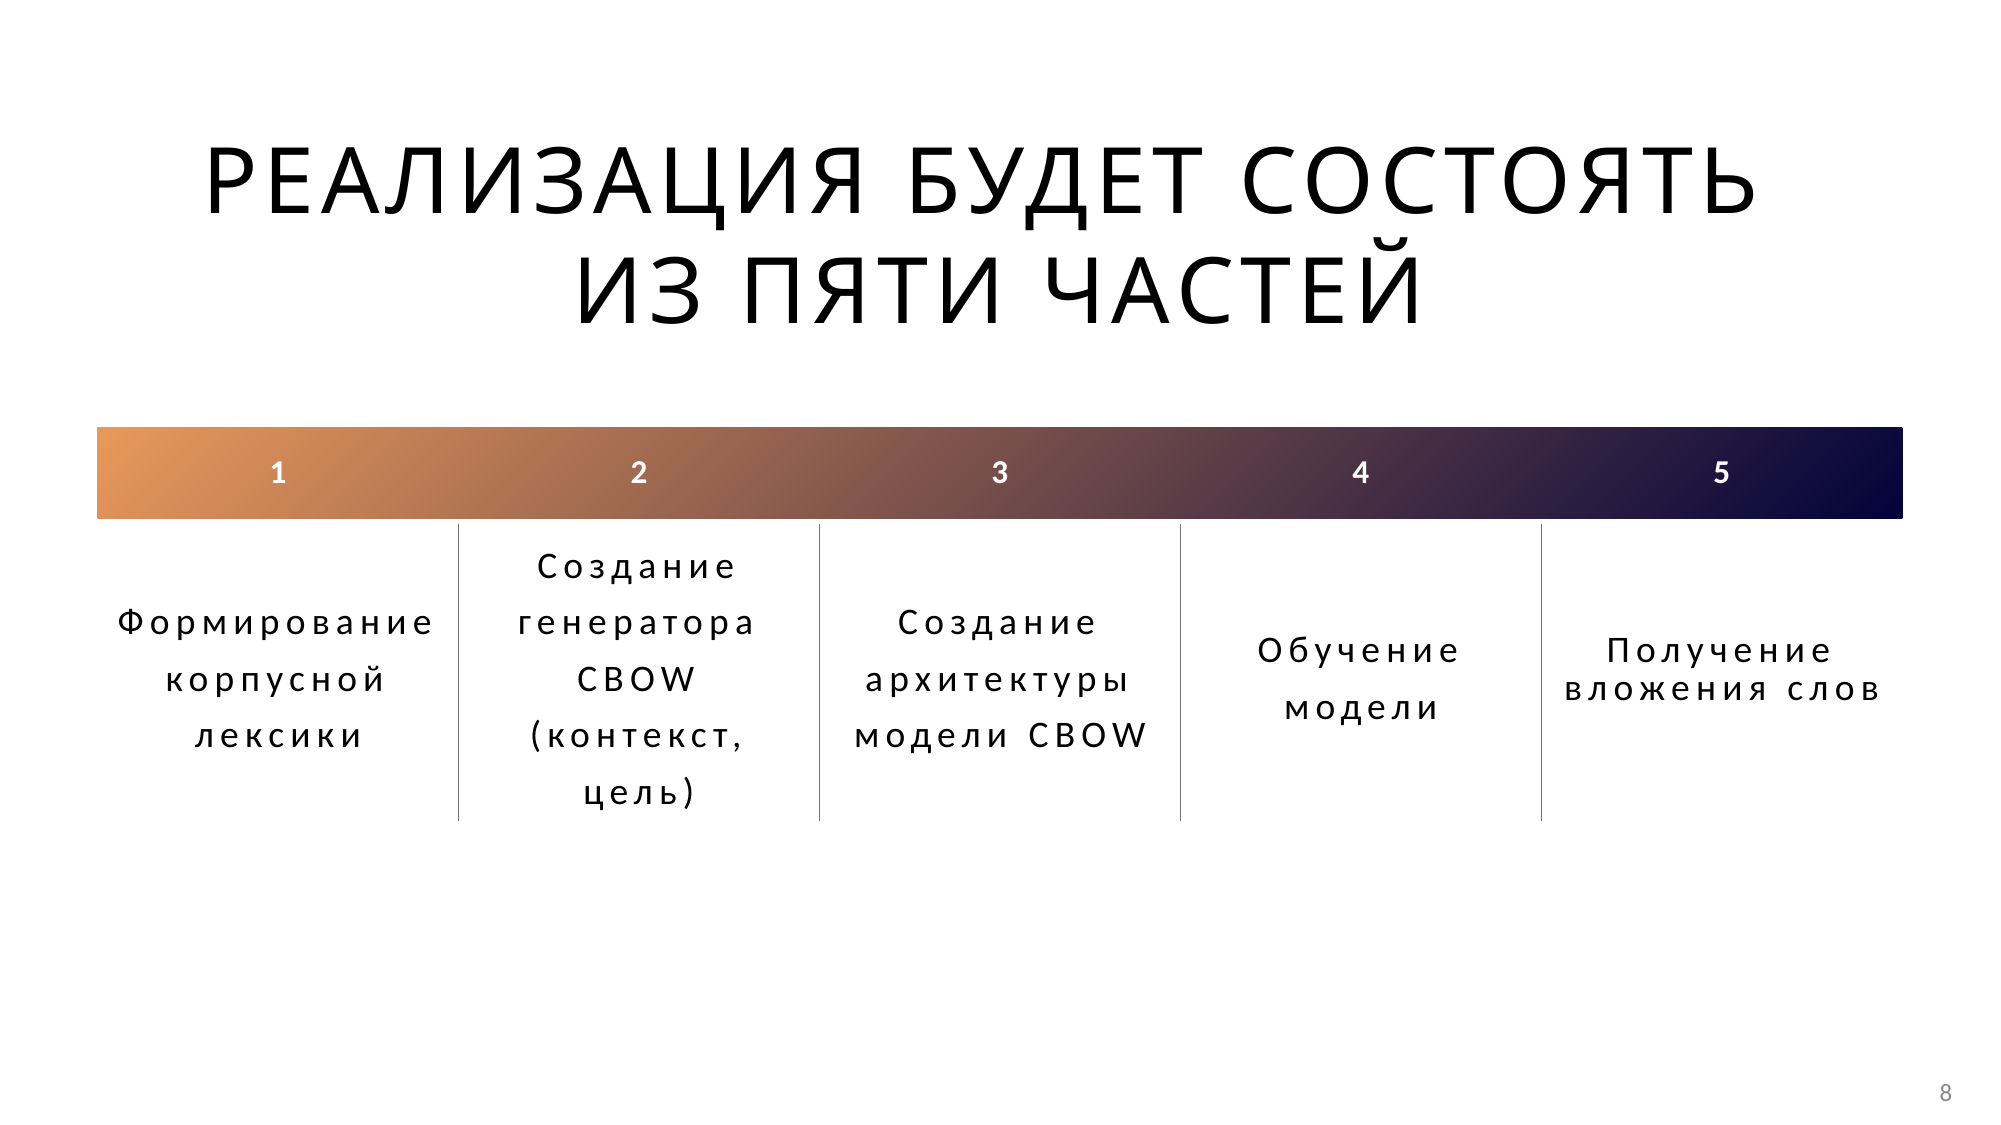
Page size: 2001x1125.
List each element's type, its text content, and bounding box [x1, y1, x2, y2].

title Реализация будет состоять из пяти частей [97, 95, 1903, 368]
table_header 4 [1180, 427, 1541, 524]
table_cell Создание архитектуры модели CBOW [820, 524, 1180, 821]
table_header 1 [98, 427, 458, 524]
table_header 3 [819, 427, 1180, 524]
table_cell Получение вложения слов [1542, 524, 1902, 821]
slide_number 8 [1894, 1061, 1968, 1121]
table_cell Обучение модели [1181, 524, 1541, 821]
table_header 2 [458, 427, 819, 524]
table_header 5 [1541, 427, 1902, 524]
table_cell Формирование корпусной лексики [98, 524, 458, 821]
table_cell Создание генератора CBOW (контекст, цель) [459, 524, 819, 821]
